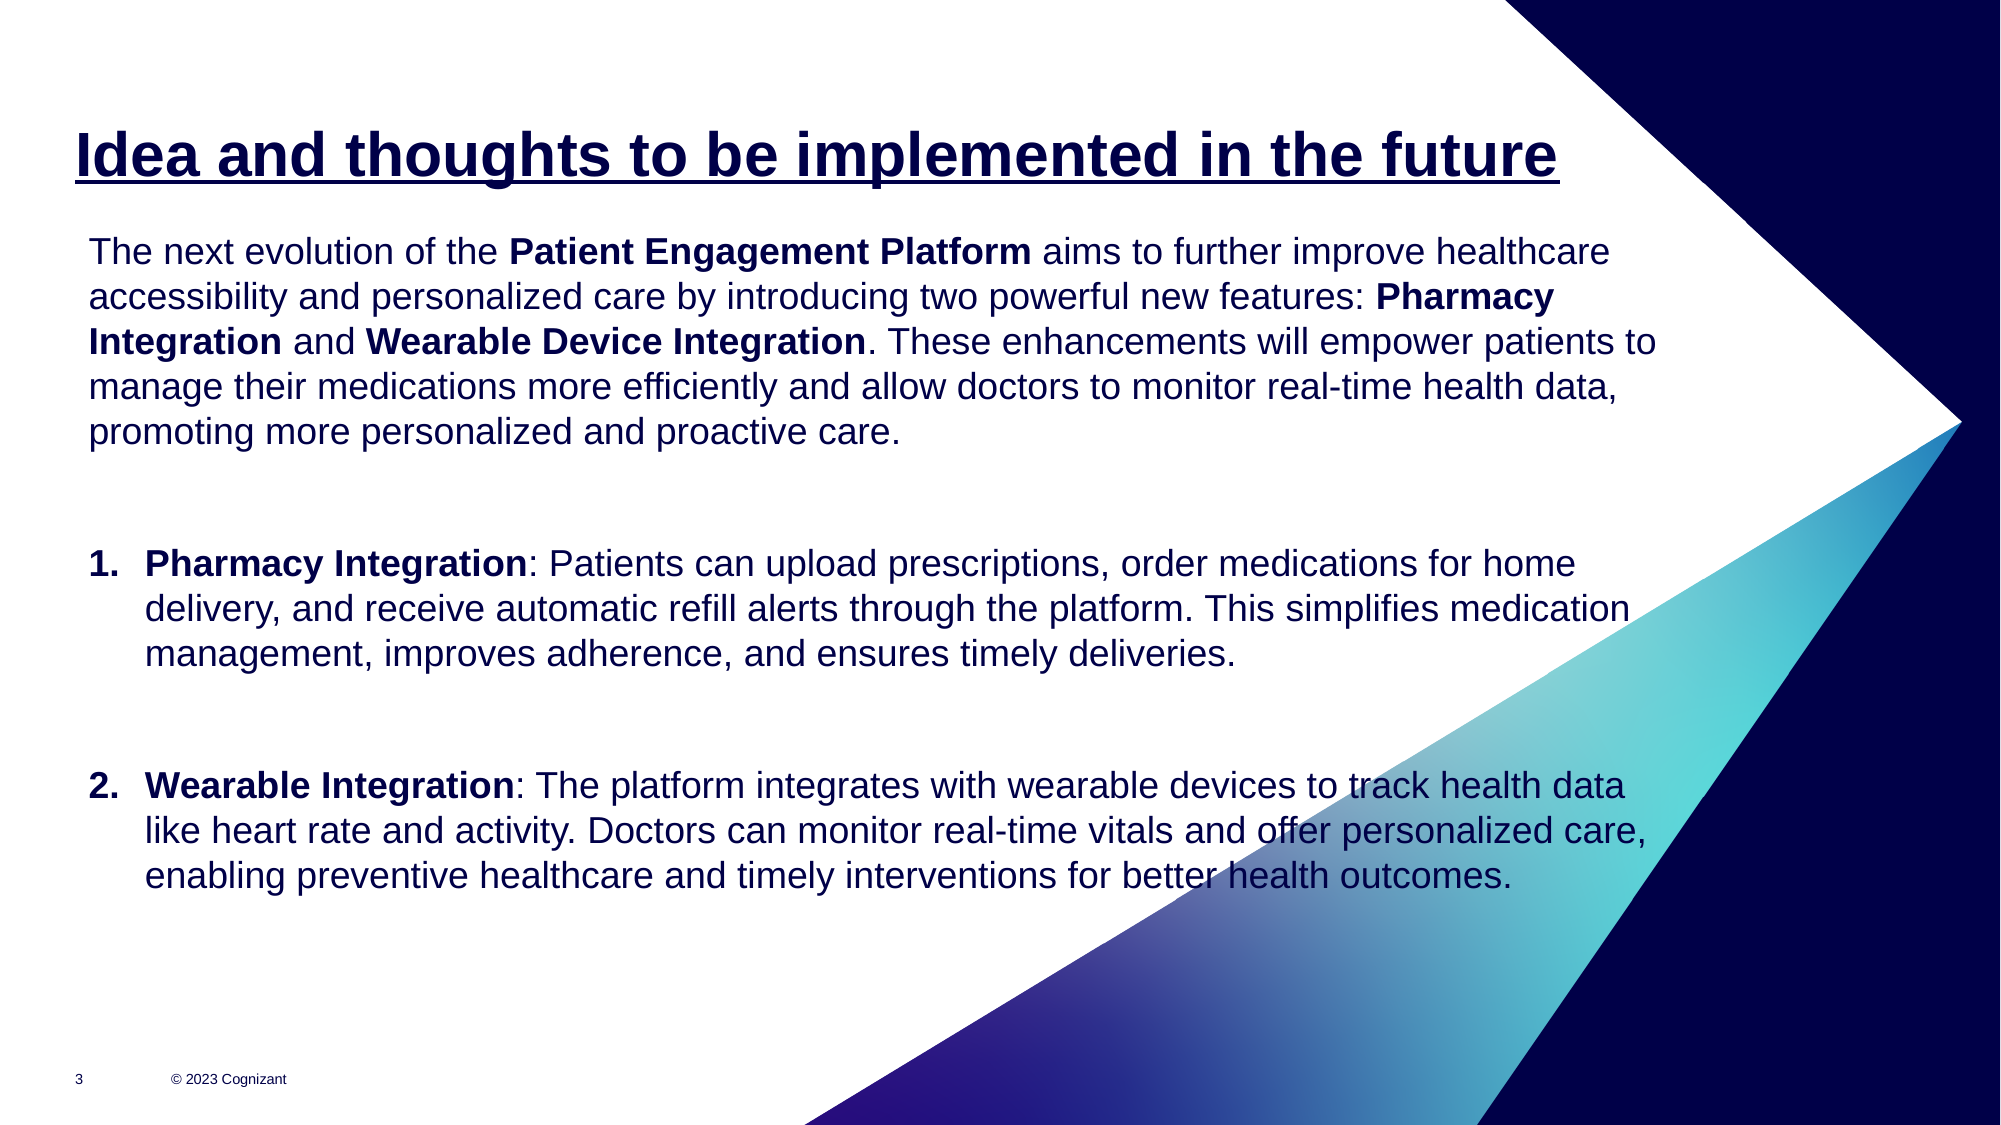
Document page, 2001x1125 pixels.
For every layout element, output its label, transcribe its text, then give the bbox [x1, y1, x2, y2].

title Idea and thoughts to be implemented in the future [75, 113, 1704, 190]
footer © 2023 Cognizant [171, 1038, 368, 1088]
slide_number 3 [75, 1037, 133, 1088]
picture [804, 0, 2001, 1125]
list The next evolution of the Patient Engagement Platform aims to further improve healthcare accessibility and personalized care by introducing two powerful new features: Pharmacy Integration and Wearable Device Integration. These enhancements will empower patients to manage their medications more efficiently and allow doctors to monitor real-time health data, promoting more personalized and proactive care. Pharmacy Integration: Patients can upload prescriptions, order medications for home delivery, and receive automatic refill alerts through the platform. This simplifies medication management, improves adherence, and ensures timely deliveries. Wearable Integration: The platform integrates with wearable devices to track health data like heart rate and activity. Doctors can monitor real-time vitals and offer personalized care, enabling preventive healthcare and timely interventions for better health outcomes. [88, 227, 1690, 1038]
